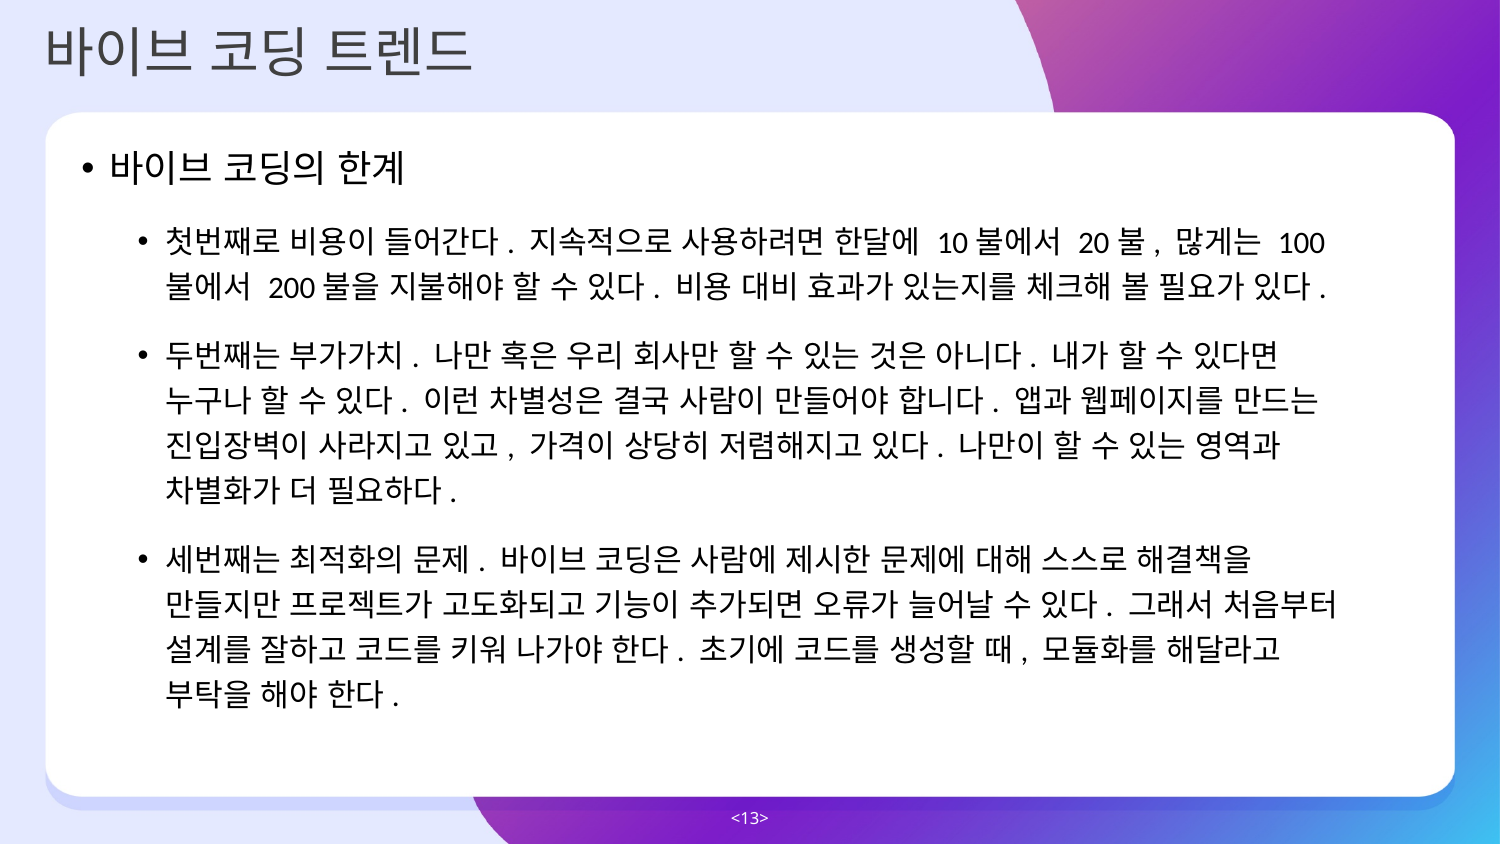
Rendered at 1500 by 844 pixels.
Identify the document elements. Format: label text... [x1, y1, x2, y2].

list 바이브 코딩의 한계 첫번째로 비용이 들어간다. 지속적으로 사용하려면 한달에 10불에서 20불, 많게는 100불에서 200불을 지불해야 할 수 있다. 비용 대비 효과가 있는지를 체크해 볼 필요가 있다. 두번째는 부가가치. 나만 혹은 우리 회사만 할 수 있는 것은 아니다. 내가 할 수 있다면 누구나 할 수 있다. 이런 차별성은 결국 사람이 만들어야 합니다. 앱과 웹페이지를 만드는 진입장벽이 사라지고 있고, 가격이 상당히 저렴해지고 있다. 나만이 할 수 있는 영역과 차별화가 더 필요하다. 세번째는 최적화의 문제. 바이브 코딩은 사람에 제시한 문제에 대해 스스로 해결책을 만들지만 프로젝트가 고도화되고 기능이 추가되면 오류가 늘어날 수 있다. 그래서 처음부터 설계를 잘하고 코드를 키워 나가야 한다. 초기에 코드를 생성할 때, 모듈화를 해달라고 부탁을 해야 한다. [65, 141, 1390, 763]
picture [0, 0, 1500, 844]
title 바이브 코딩 트렌드 [29, 17, 1323, 181]
